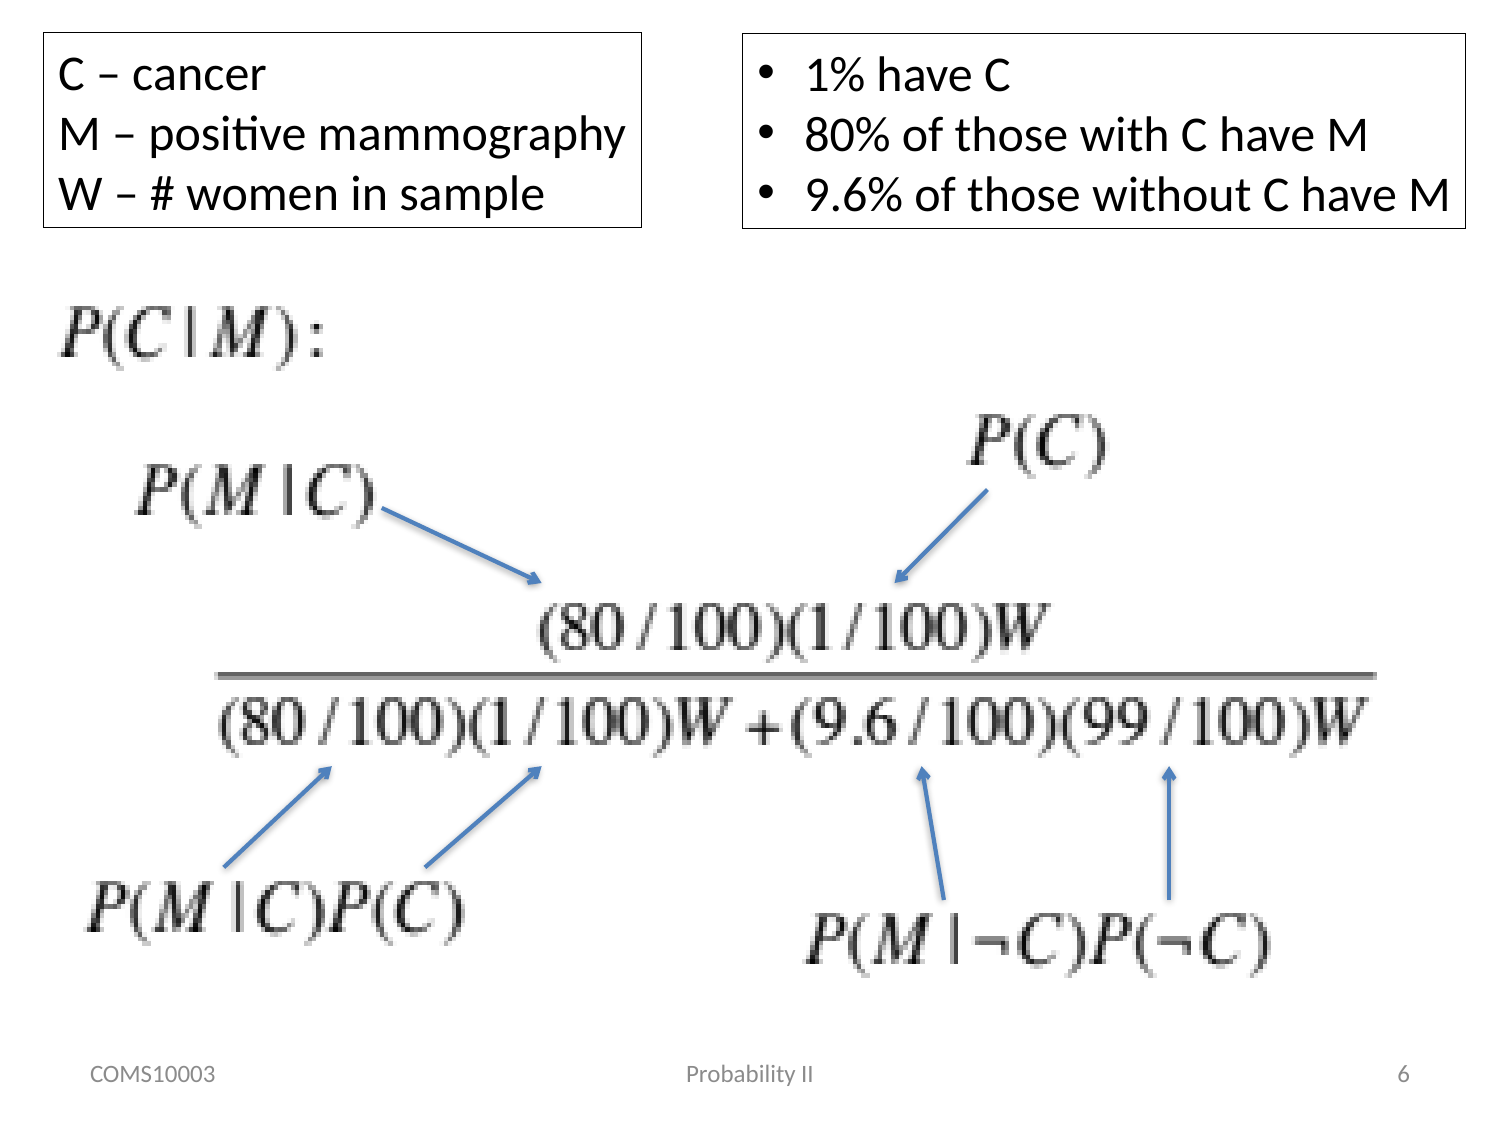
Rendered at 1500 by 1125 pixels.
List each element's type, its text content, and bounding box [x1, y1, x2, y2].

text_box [794, 765, 1272, 989]
text_box 1% have C 80% of those with C have M 9.6% of those without C have M [742, 33, 1466, 229]
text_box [48, 292, 333, 382]
footer Probability II [512, 1042, 988, 1103]
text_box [75, 765, 542, 957]
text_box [206, 582, 1383, 767]
slide_number COMS10003 [75, 1042, 425, 1103]
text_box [126, 449, 542, 584]
slide_number 6 [1074, 1042, 1425, 1103]
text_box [894, 400, 1115, 584]
text_box C – cancer M – positive mammography W – # women in sample [43, 32, 642, 228]
